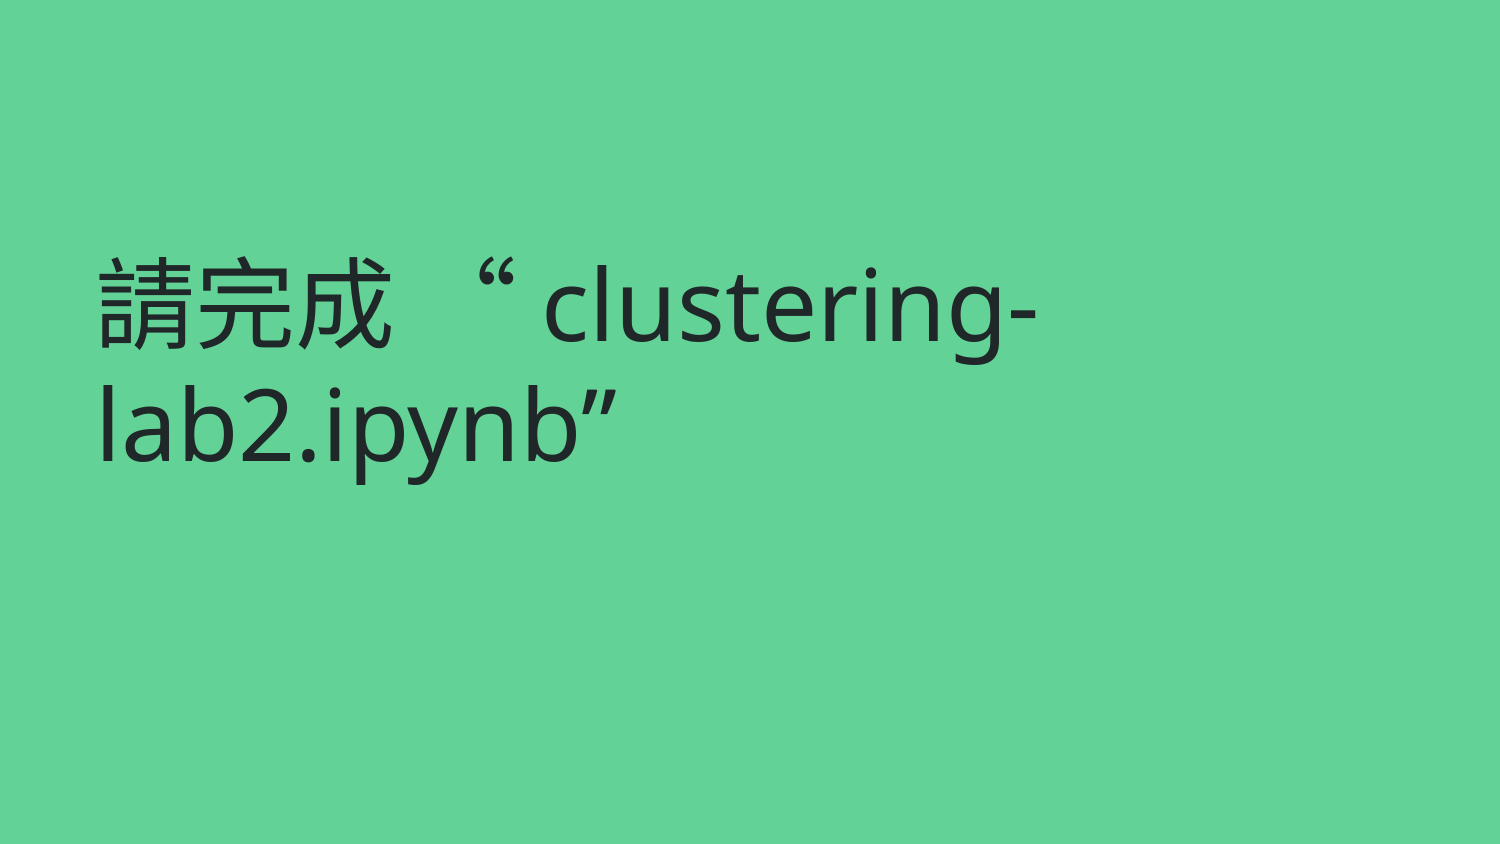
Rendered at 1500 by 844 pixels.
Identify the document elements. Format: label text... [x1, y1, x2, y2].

title 請完成 “clustering-lab2.ipynb” [80, 86, 1443, 758]
